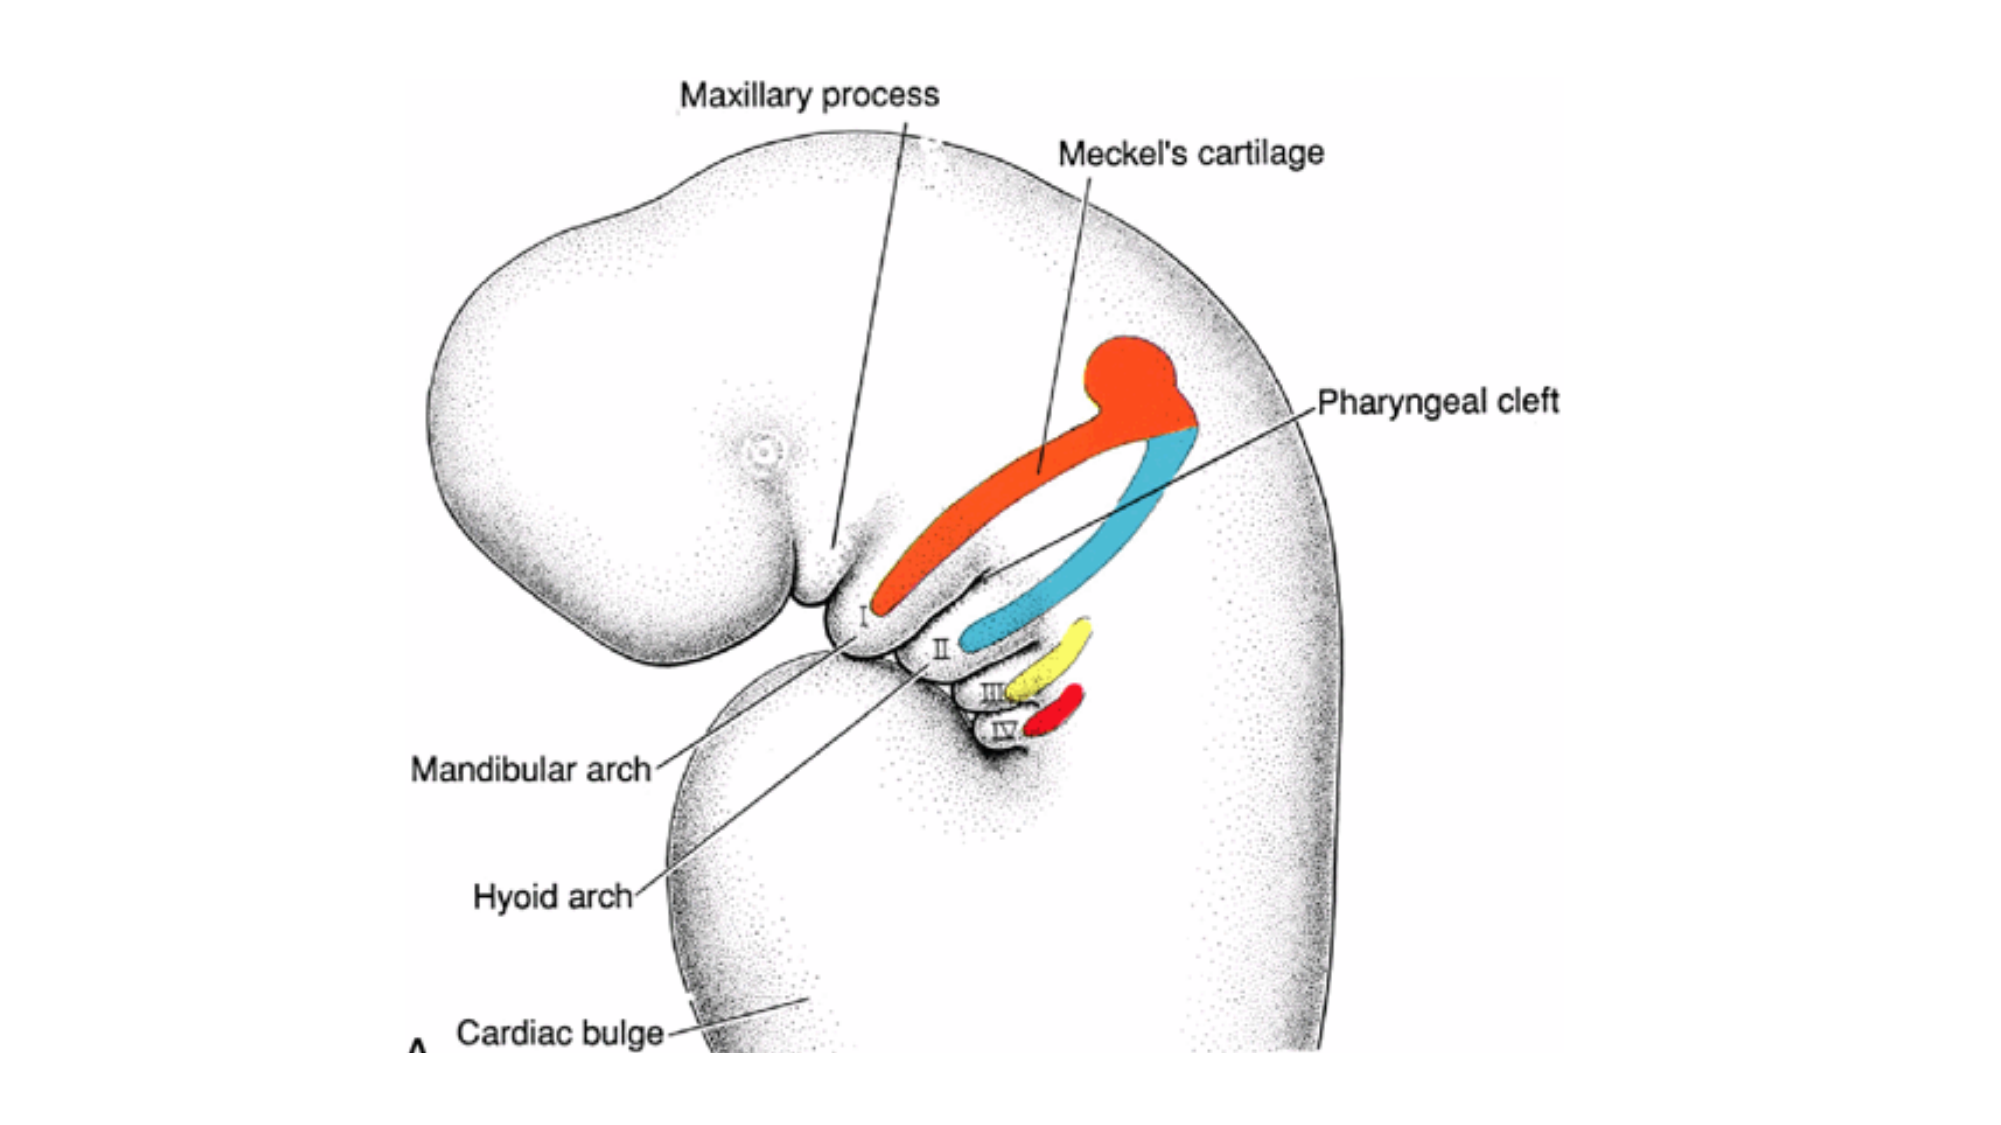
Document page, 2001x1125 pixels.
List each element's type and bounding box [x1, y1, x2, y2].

list [405, 49, 1600, 1053]
